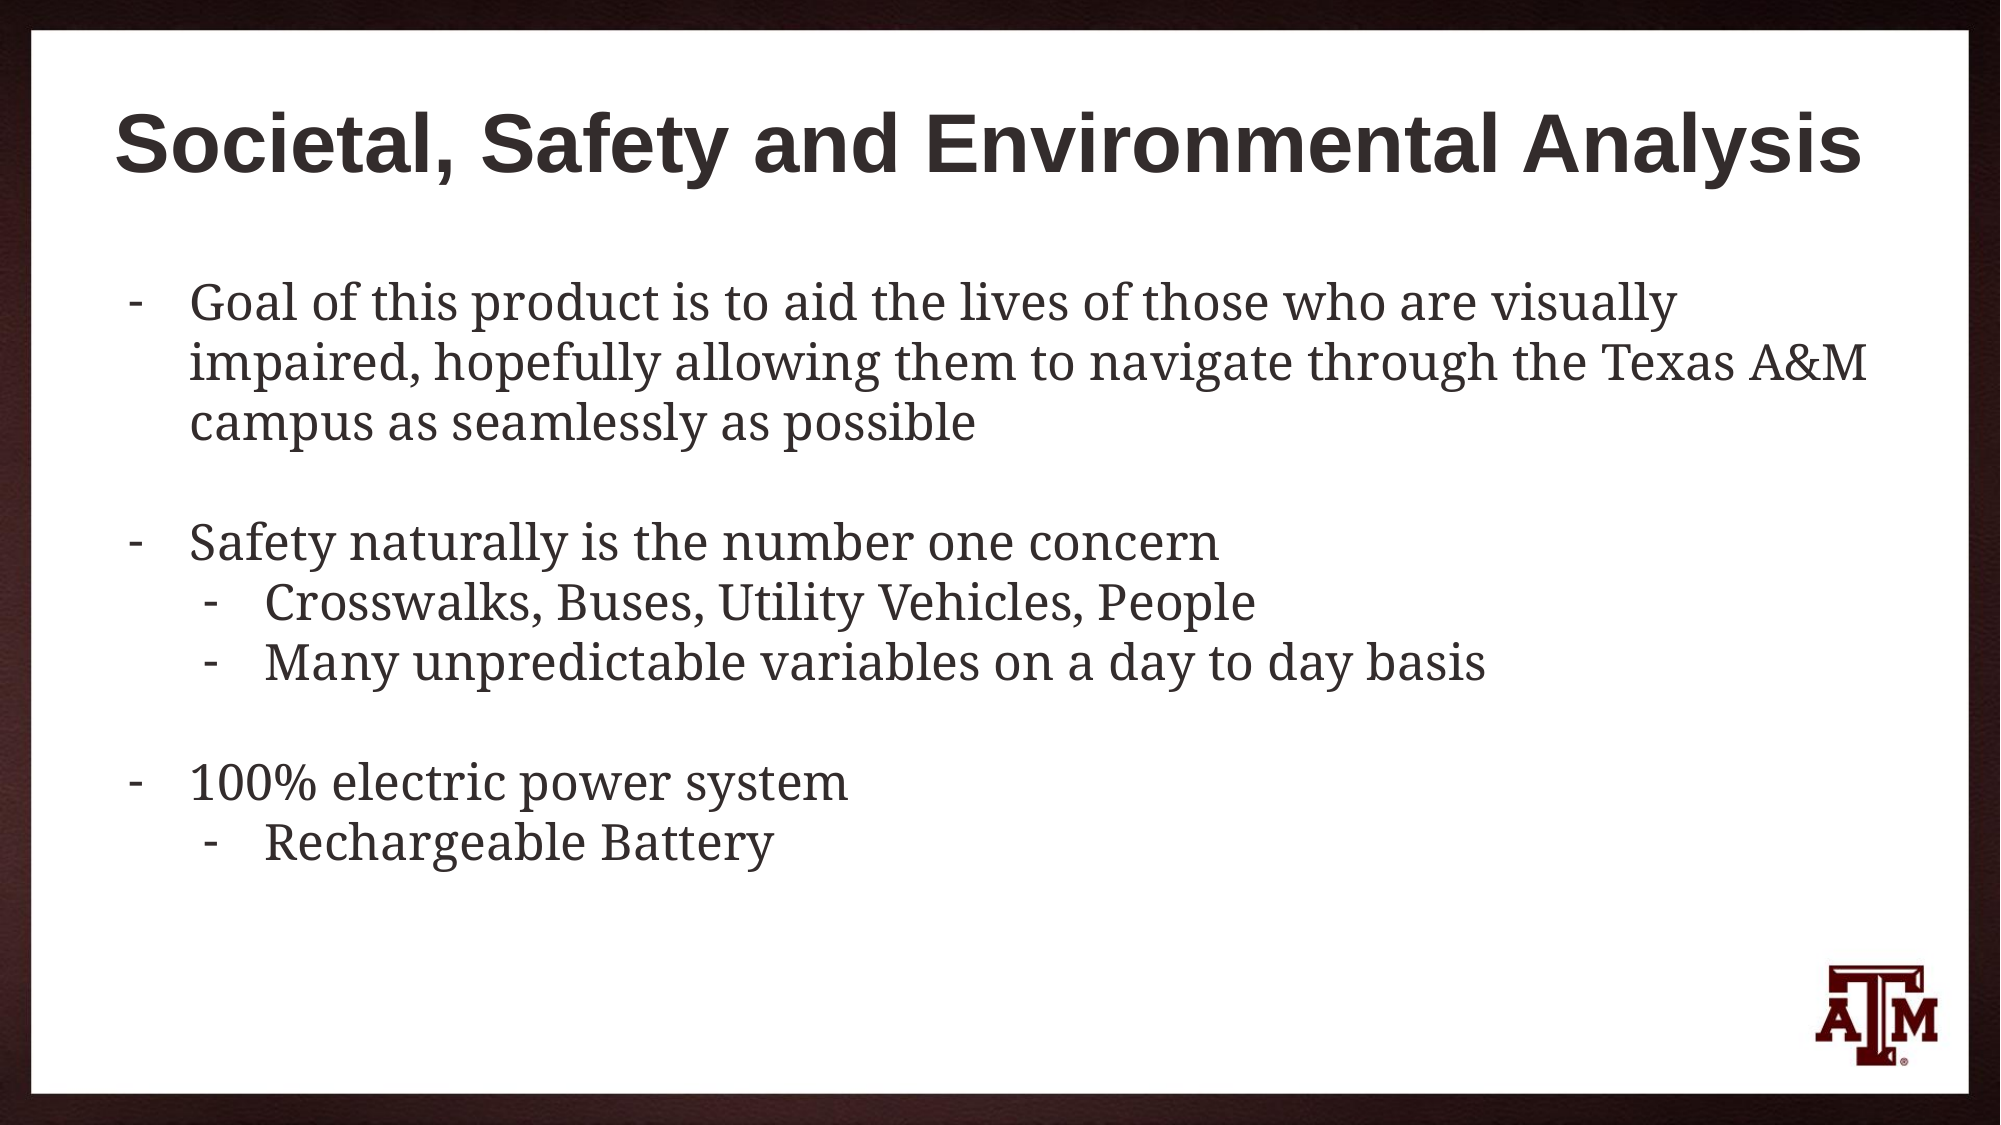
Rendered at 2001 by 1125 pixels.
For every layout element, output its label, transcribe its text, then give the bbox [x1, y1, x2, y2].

picture [0, 0, 2000, 1125]
title Societal, Safety and Environmental Analysis [99, 45, 1900, 233]
list Goal of this product is to aid the lives of those who are visually impaired, hopefully allowing them to navigate through the Texas A&M campus as seamlessly as possible Safety naturally is the number one concern Crosswalks, Buses, Utility Vehicles, People Many unpredictable variables on a day to day basis 100% electric power system Rechargeable Battery [99, 262, 1900, 969]
